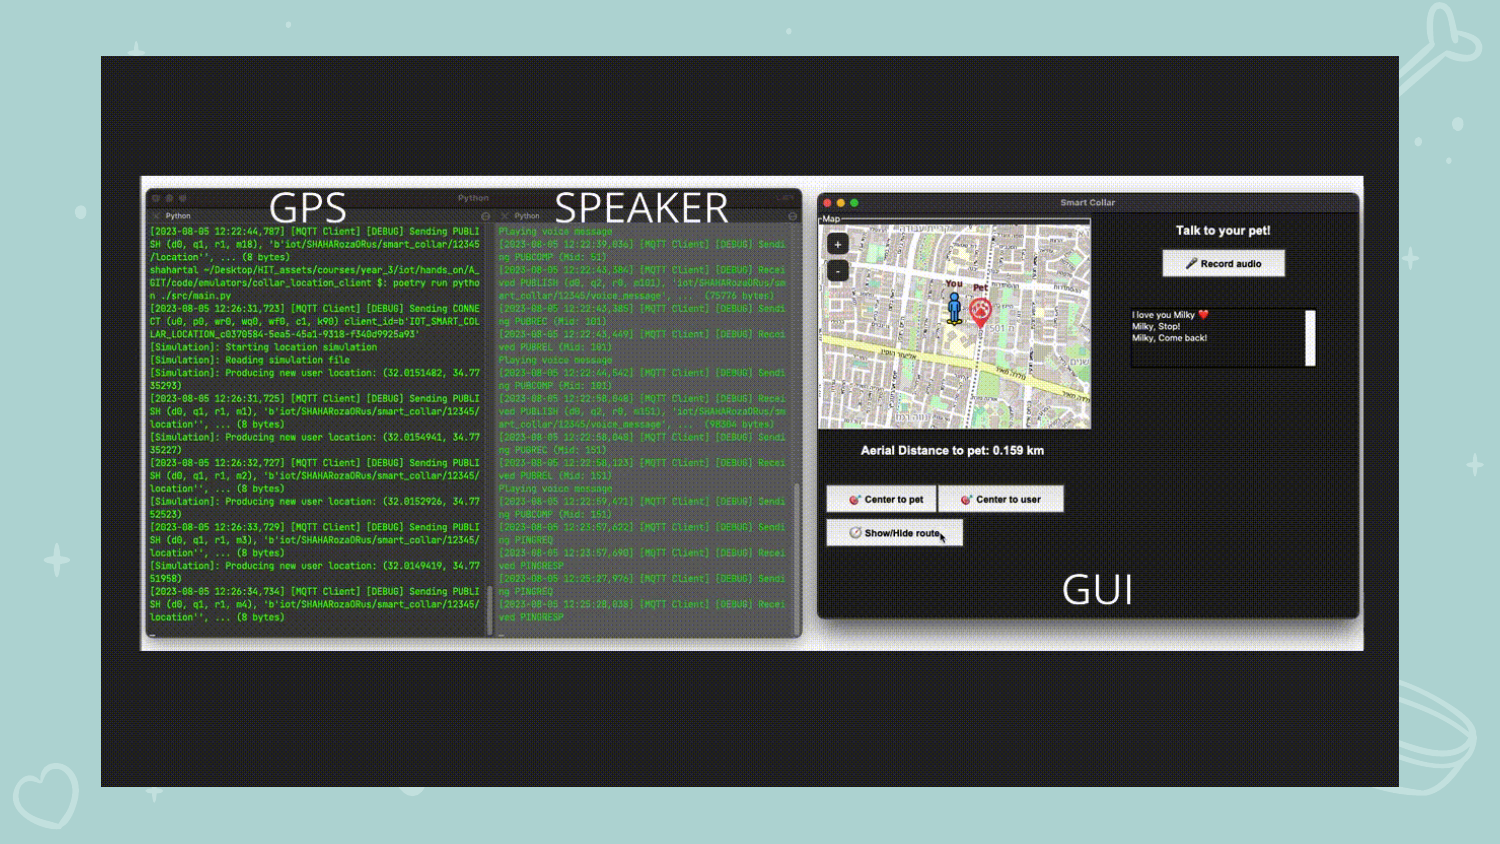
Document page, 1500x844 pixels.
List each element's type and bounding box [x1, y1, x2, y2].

picture [100, 56, 1400, 788]
